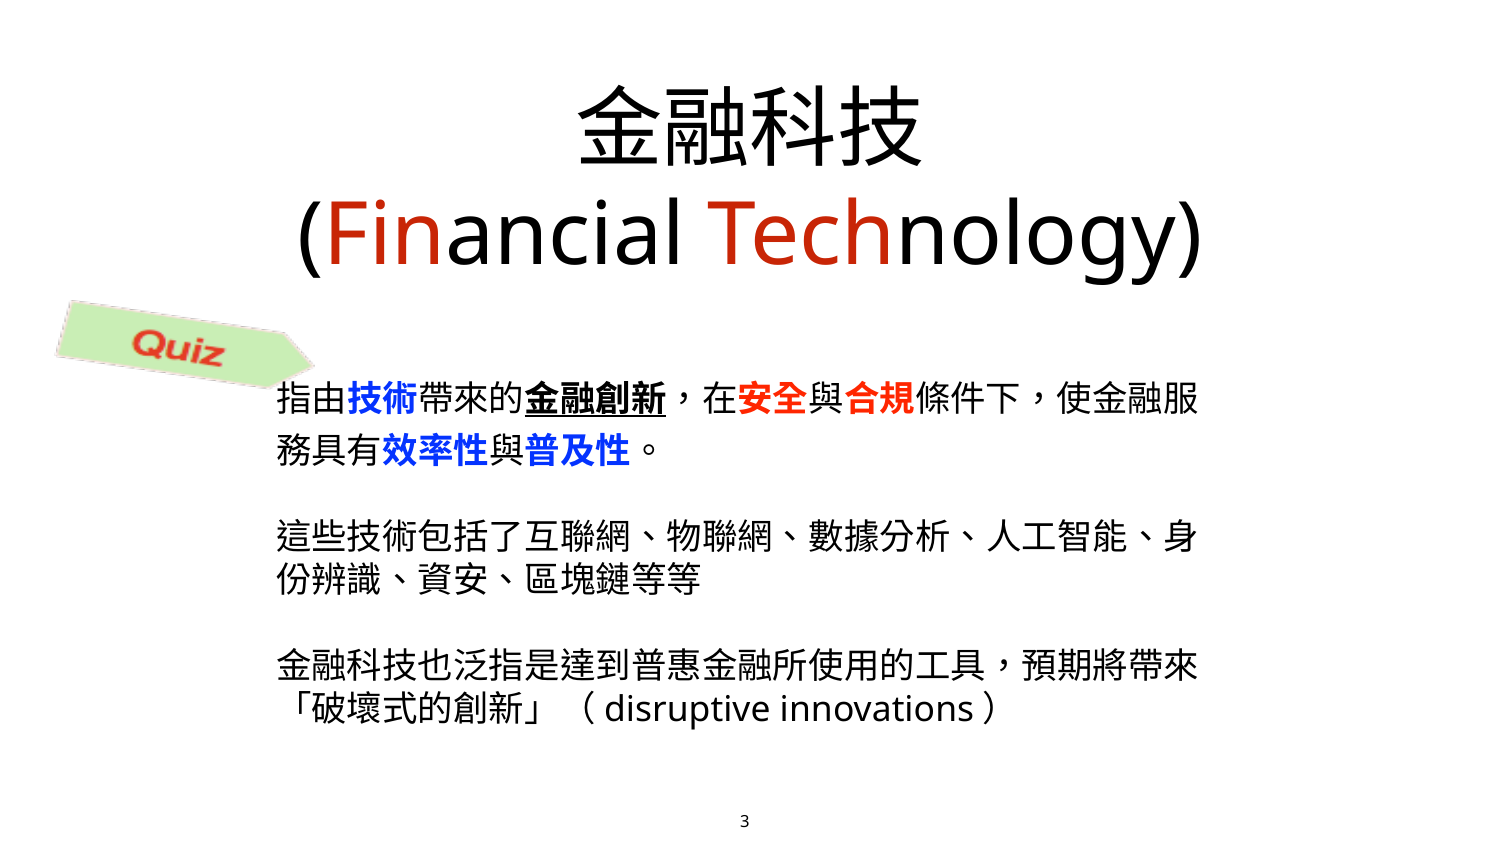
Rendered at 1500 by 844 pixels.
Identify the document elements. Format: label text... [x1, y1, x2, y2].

list 指由技術帶來的金融創新，在安全與合規條件下，使金融服務具有效率性與普及性。 這些技術包括了互聯網、物聯網、數據分析、人工智能、身份辨識、資安、區塊鏈等等 金融科技也泛指是達到普惠金融所使用的工具，預期將帶來「破壞式的創新」（disruptive innovations） [269, 346, 1231, 759]
title 金融科技 (Financial Technology) [269, 49, 1231, 305]
slide_number 3 [733, 804, 766, 844]
picture [53, 299, 321, 393]
